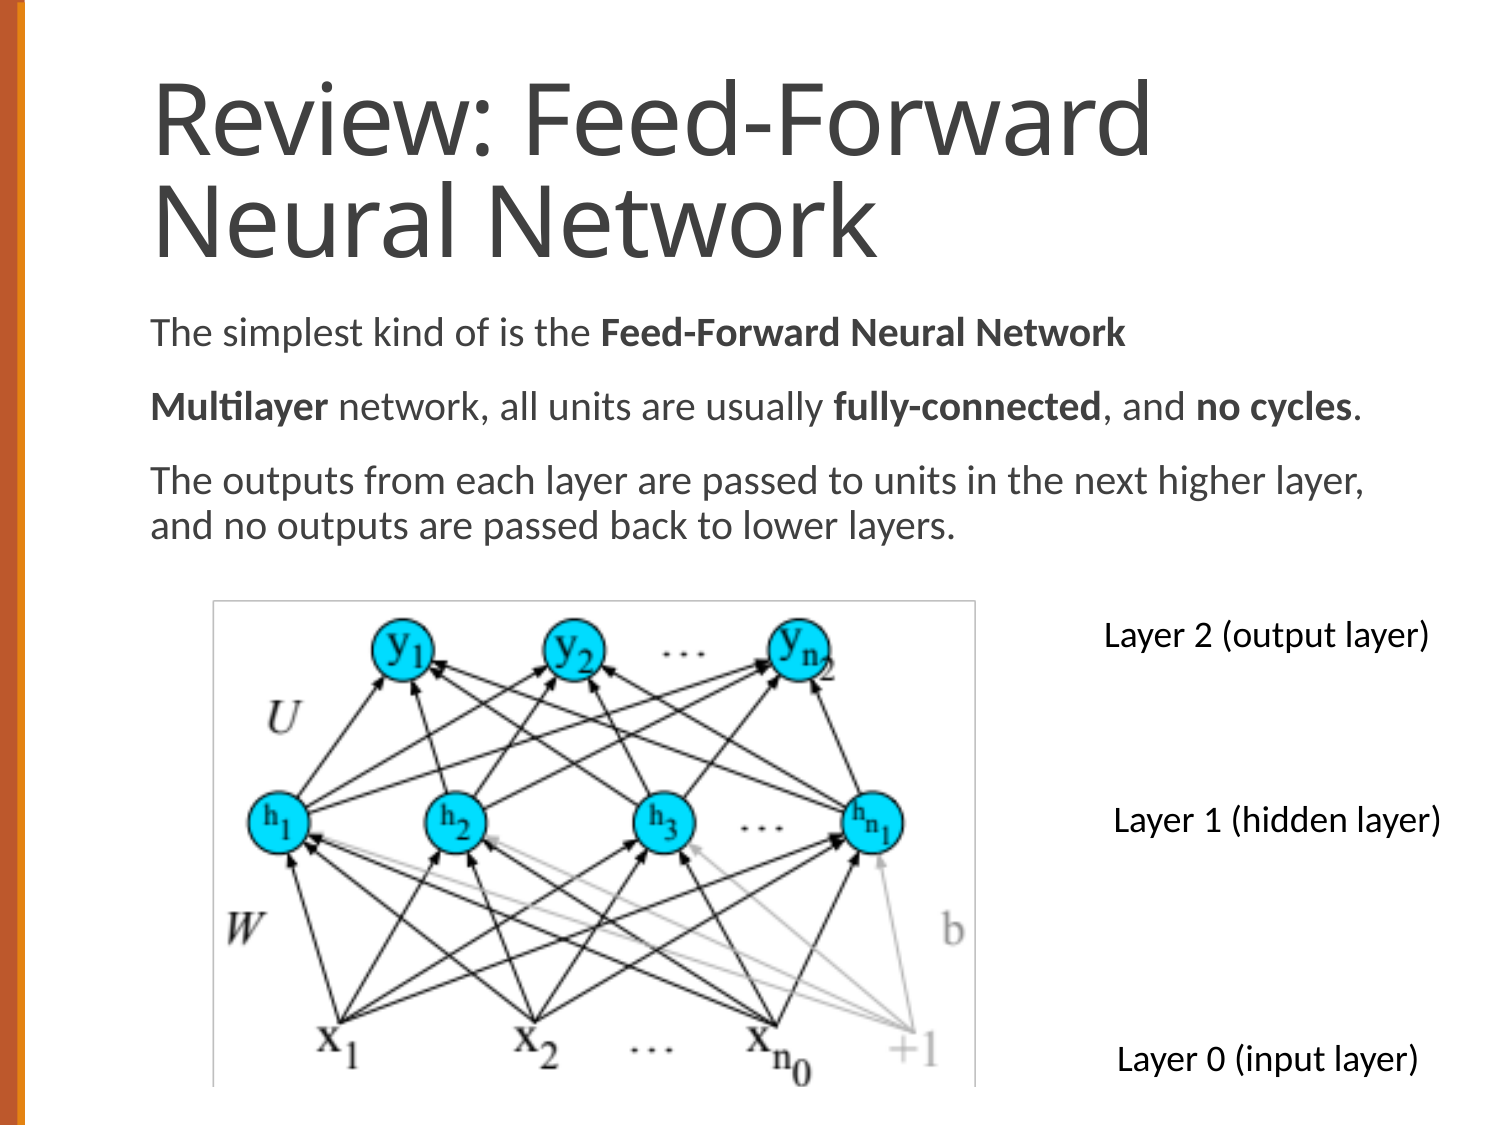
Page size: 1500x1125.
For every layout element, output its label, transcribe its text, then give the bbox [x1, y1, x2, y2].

title Review: Feed-Forward Neural Network [135, 47, 1373, 285]
text_box Layer 0 (input layer) [1102, 1026, 1444, 1087]
picture [149, 598, 1041, 1088]
text_box Layer 1 (hidden layer) [1098, 787, 1466, 848]
text_box Layer 2 (output layer) [1089, 603, 1454, 663]
list The simplest kind of is the Feed-Forward Neural Network Multilayer network, all units are usually fully-connected, and no cycles. The outputs from each layer are passed to units in the next higher layer, and no outputs are passed back to lower layers. [135, 302, 1373, 963]
